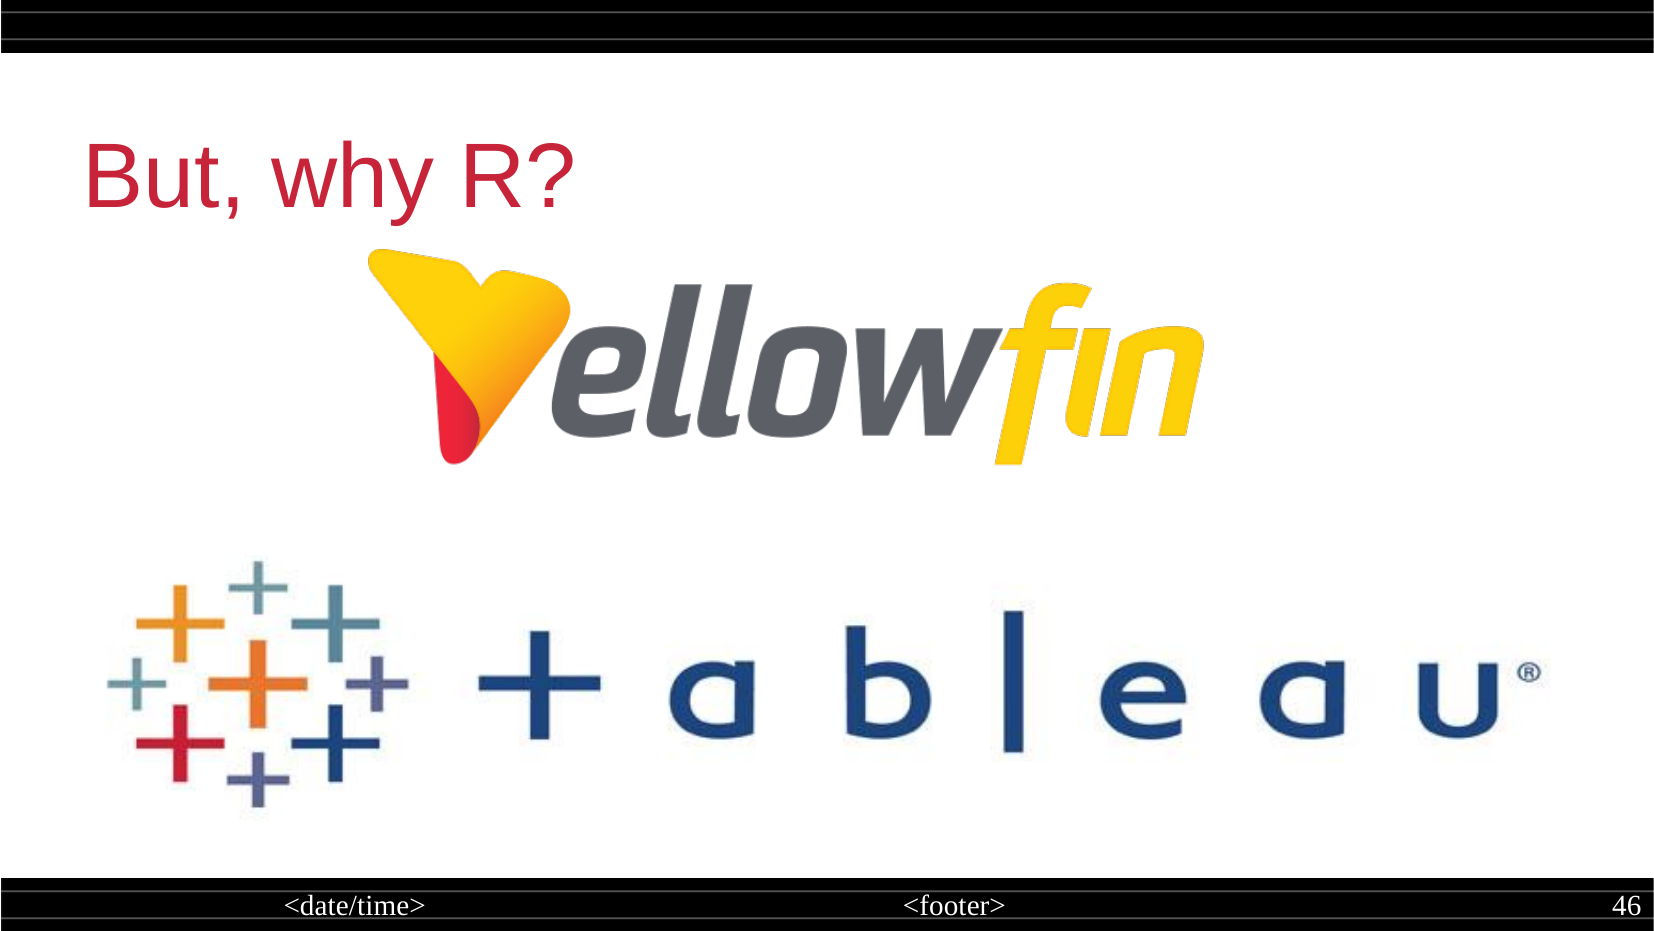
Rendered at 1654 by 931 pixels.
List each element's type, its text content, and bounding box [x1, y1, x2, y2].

picture [365, 247, 1209, 473]
text_box But, why R? [82, 92, 1571, 248]
picture [1, 0, 1654, 53]
picture [77, 533, 1569, 829]
picture [1, 878, 1654, 931]
